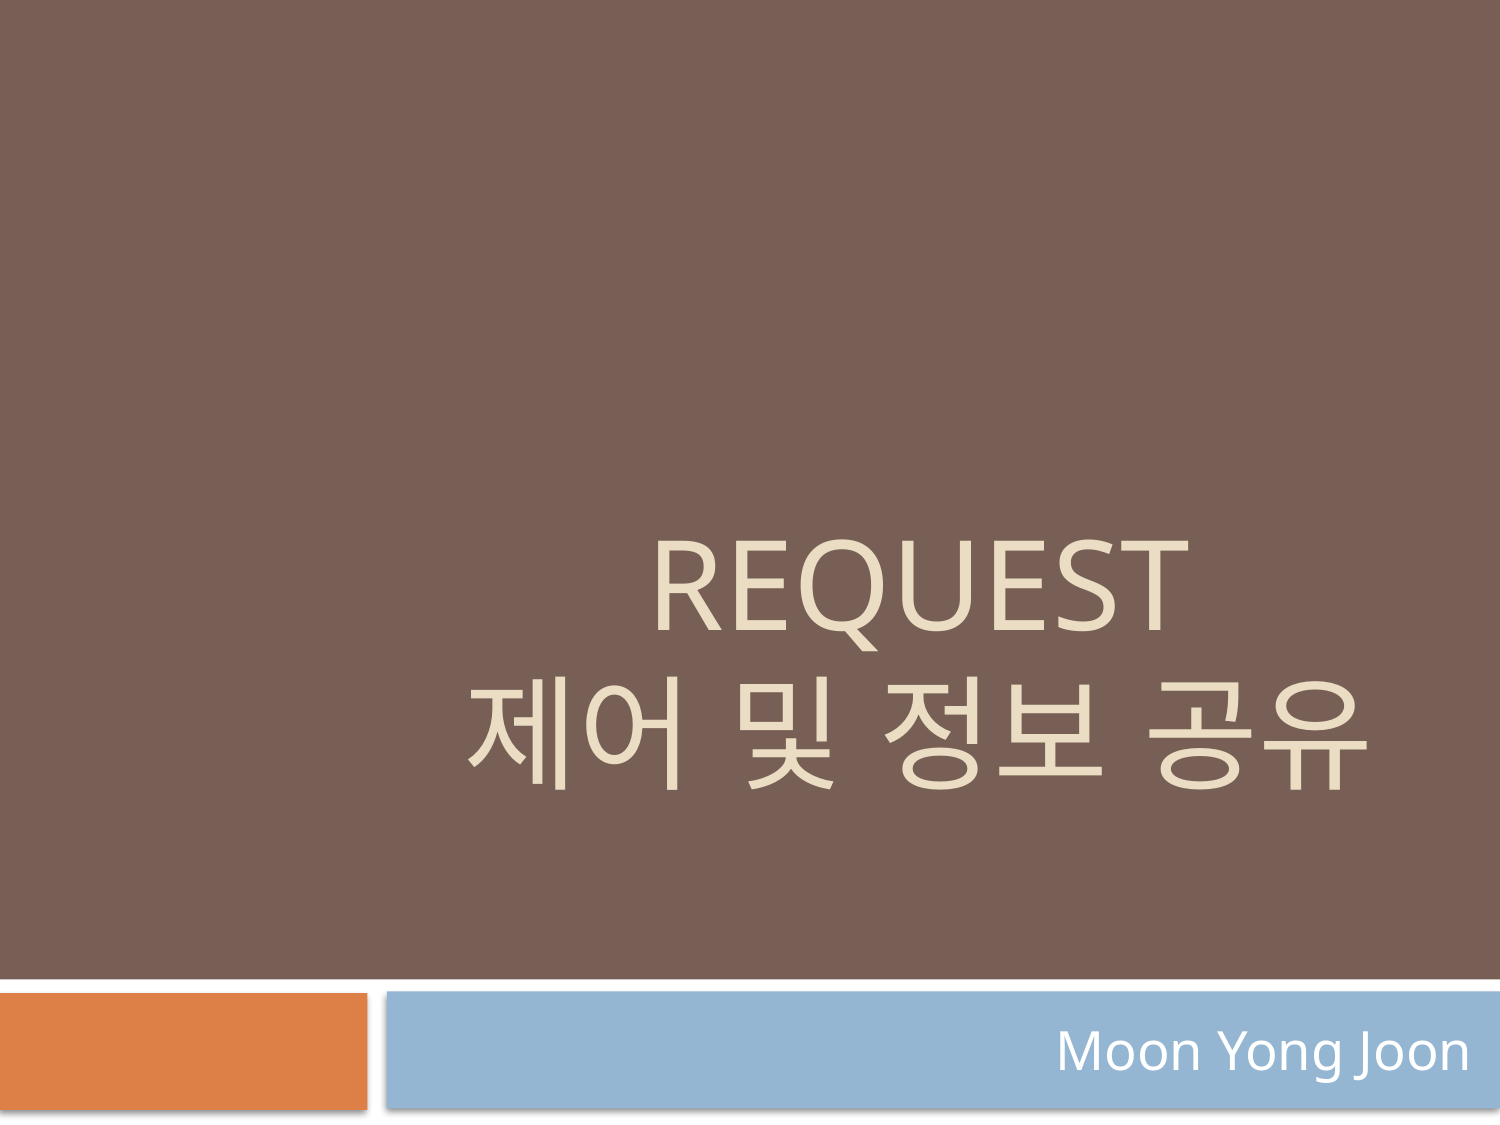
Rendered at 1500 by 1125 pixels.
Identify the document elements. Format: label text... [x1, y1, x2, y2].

title Request 제어 및 정보 공유 [387, 231, 1450, 963]
subtitle Moon Yong Joon [387, 992, 1488, 1105]
